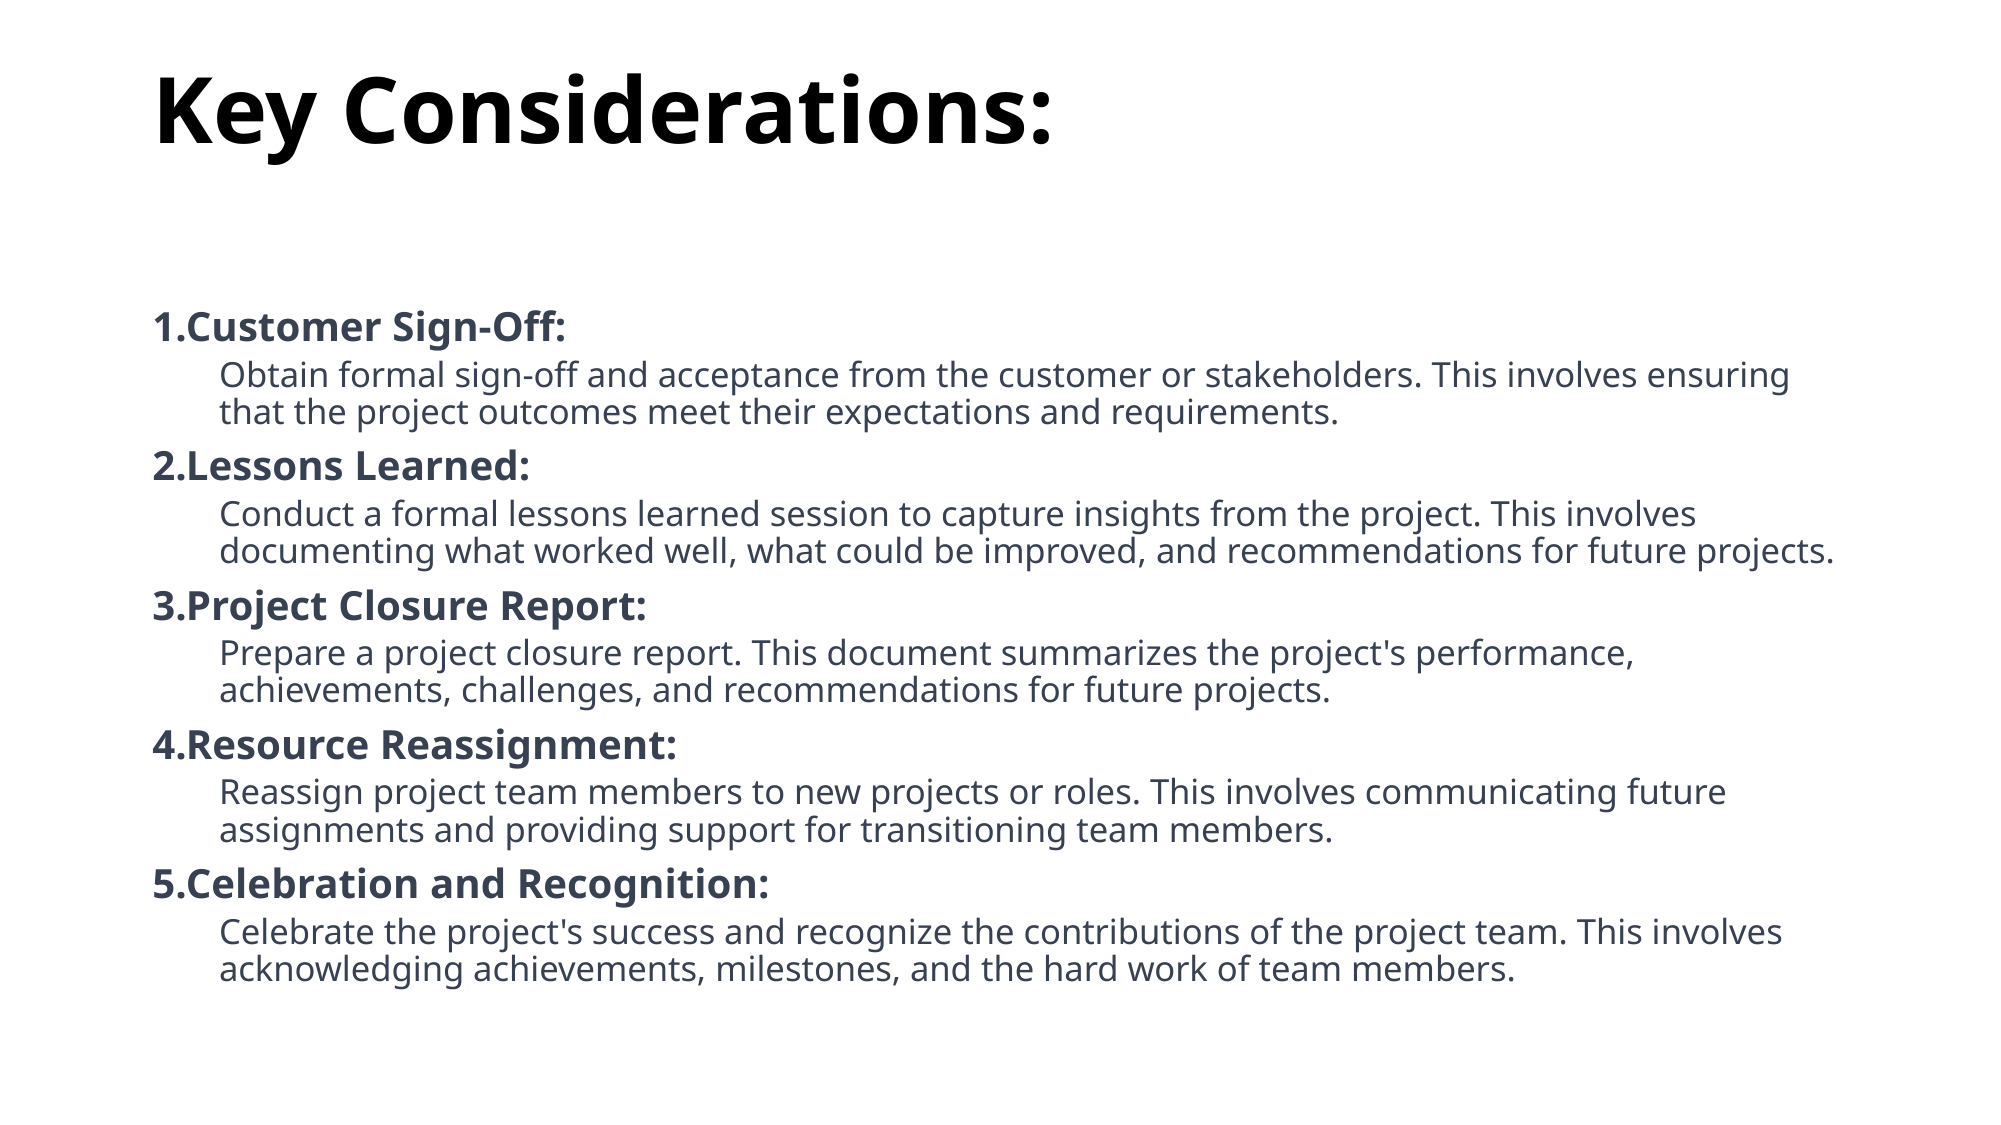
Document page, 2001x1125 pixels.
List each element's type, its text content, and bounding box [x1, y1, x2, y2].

list Customer Sign-Off: Obtain formal sign-off and acceptance from the customer or stakeholders. This involves ensuring that the project outcomes meet their expectations and requirements. Lessons Learned: Conduct a formal lessons learned session to capture insights from the project. This involves documenting what worked well, what could be improved, and recommendations for future projects. Project Closure Report: Prepare a project closure report. This document summarizes the project's performance, achievements, challenges, and recommendations for future projects. Resource Reassignment: Reassign project team members to new projects or roles. This involves communicating future assignments and providing support for transitioning team members. Celebration and Recognition: Celebrate the project's success and recognize the contributions of the project team. This involves acknowledging achievements, milestones, and the hard work of team members. [137, 299, 1863, 1014]
title Key Considerations: [137, 59, 1863, 278]
